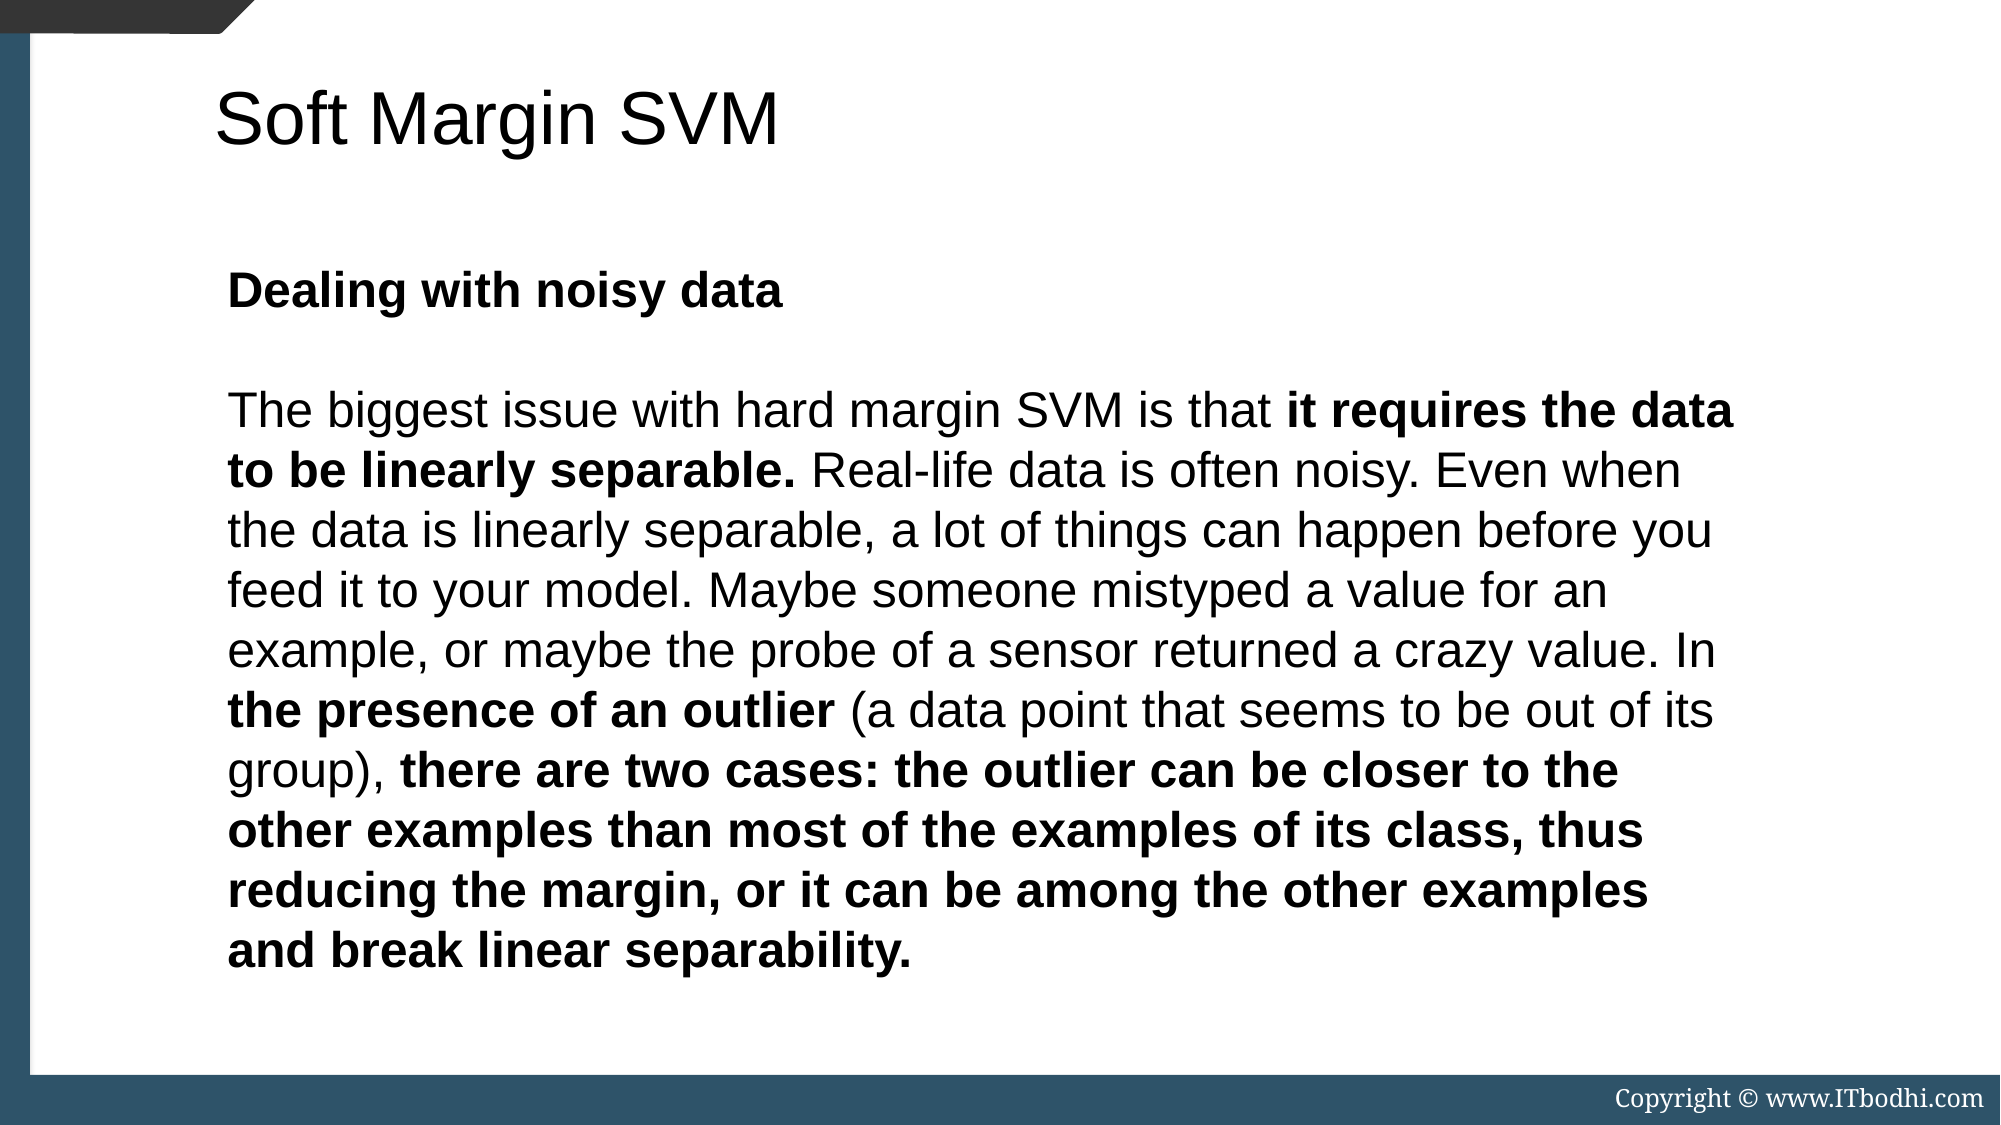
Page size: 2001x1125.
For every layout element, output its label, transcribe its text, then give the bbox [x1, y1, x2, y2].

text_box Dealing with noisy data The biggest issue with hard margin SVM is that it requires the data to be linearly separable. Real-life data is often noisy. Even when the data is linearly separable, a lot of things can happen before you feed it to your model. Maybe someone mistyped a value for an example, or maybe the probe of a sensor returned a crazy value. In the presence of an outlier (a data point that seems to be out of its group), there are two cases: the outlier can be closer to the other examples than most of the examples of its class, thus reducing the margin, or it can be among the other examples and break linear separability. [212, 249, 1763, 985]
text_box Copyright © www.ITbodhi.com [24, 1074, 2000, 1125]
text_box Soft Margin SVM [200, 62, 1750, 168]
